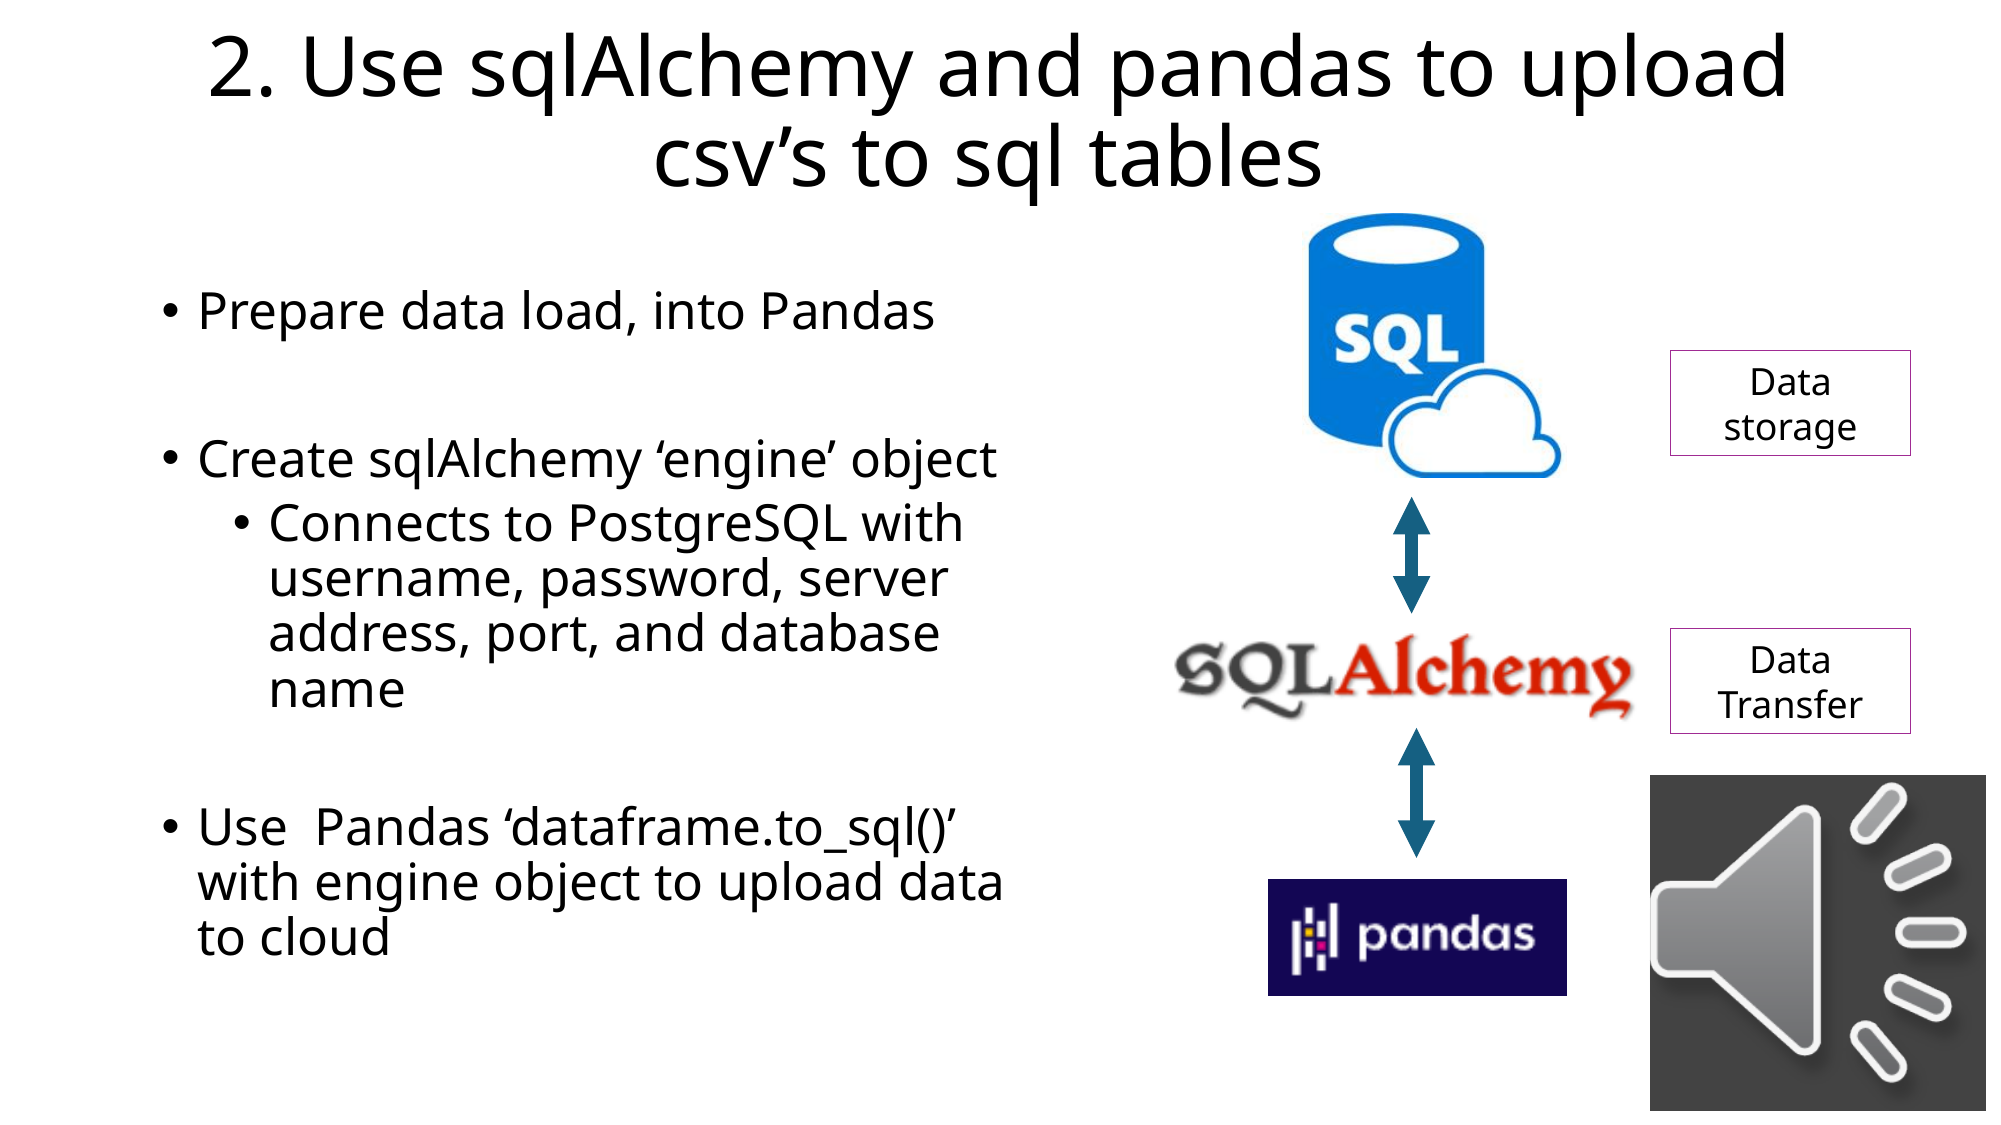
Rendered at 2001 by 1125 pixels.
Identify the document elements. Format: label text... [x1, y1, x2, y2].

picture [1302, 213, 1567, 478]
picture [1268, 878, 1567, 996]
text_box Data Transfer [1670, 628, 1911, 734]
text_box Data storage [1670, 350, 1911, 456]
list Prepare data load, into Pandas Create sqlAlchemy ‘engine’ object Connects to PostgreSQL with username, password, server address, port, and database name Use Pandas ‘dataframe.to_sql()’ with engine object to upload data to cloud [146, 278, 1072, 980]
picture [1648, 773, 1987, 1112]
picture [1155, 628, 1666, 729]
title 2. Use sqlAlchemy and pandas to upload csv’s to sql tables [137, 74, 1863, 155]
